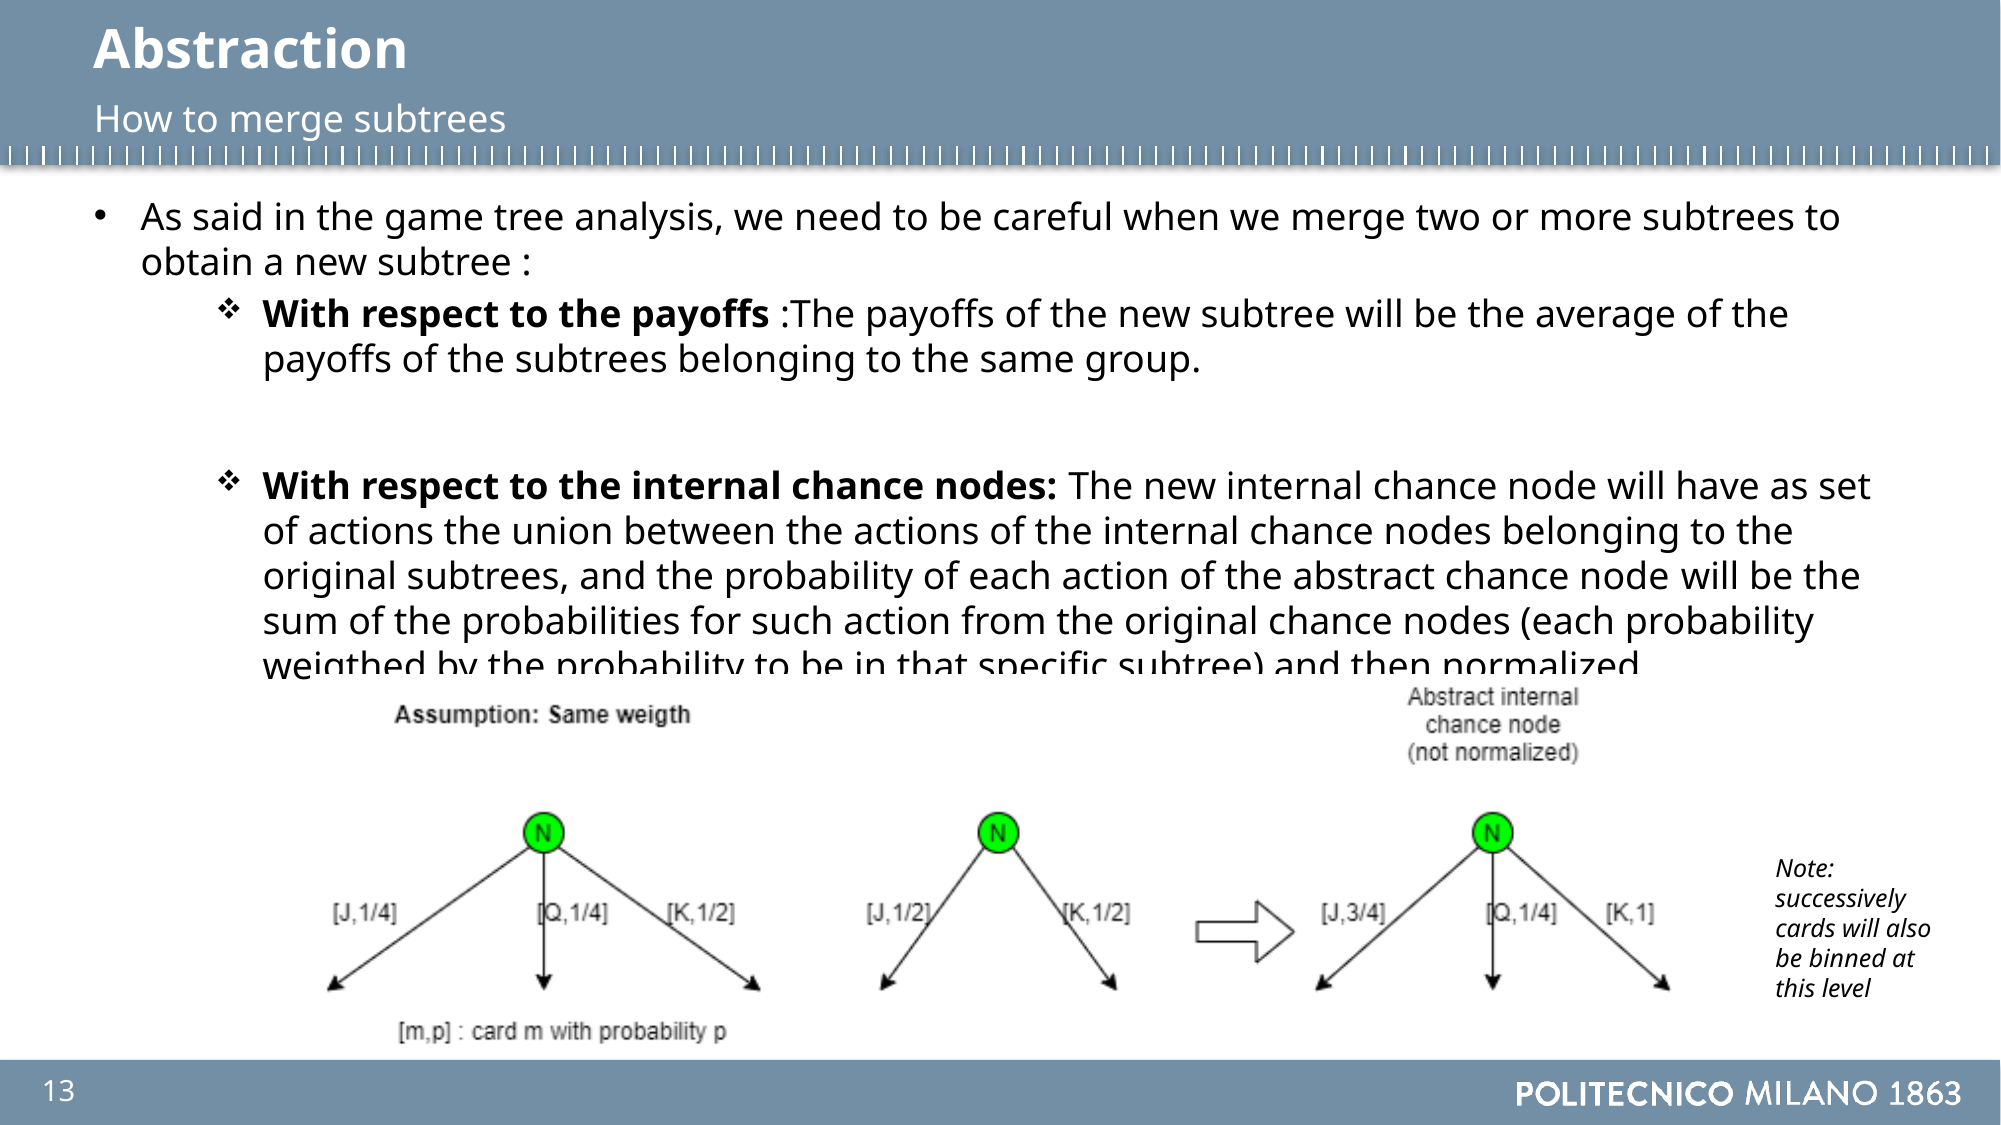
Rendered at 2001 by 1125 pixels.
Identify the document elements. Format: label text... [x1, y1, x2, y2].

list How to merge subtrees [78, 93, 1922, 141]
title Abstraction [78, 8, 1922, 86]
text_box Note: successively cards will also be binned at this level [1760, 844, 1950, 1010]
picture [312, 674, 1688, 1053]
slide_number 13 [7, 1062, 110, 1123]
picture [1510, 1068, 1967, 1117]
list As said in the game tree analysis, we need to be careful when we merge two or more subtrees to obtain a new subtree : With respect to the payoffs :The payoffs of the new subtree will be the average of the payoffs of the subtrees belonging to the same group. With respect to the internal chance nodes: The new internal chance node will have as set of actions the union between the actions of the internal chance nodes belonging to the original subtrees, and the probability of each action of the abstract chance node will be the sum of the probabilities for such action from the original chance nodes (each probability weigthed by the probability to be in that specific subtree) and then normalized. [78, 185, 1922, 1042]
